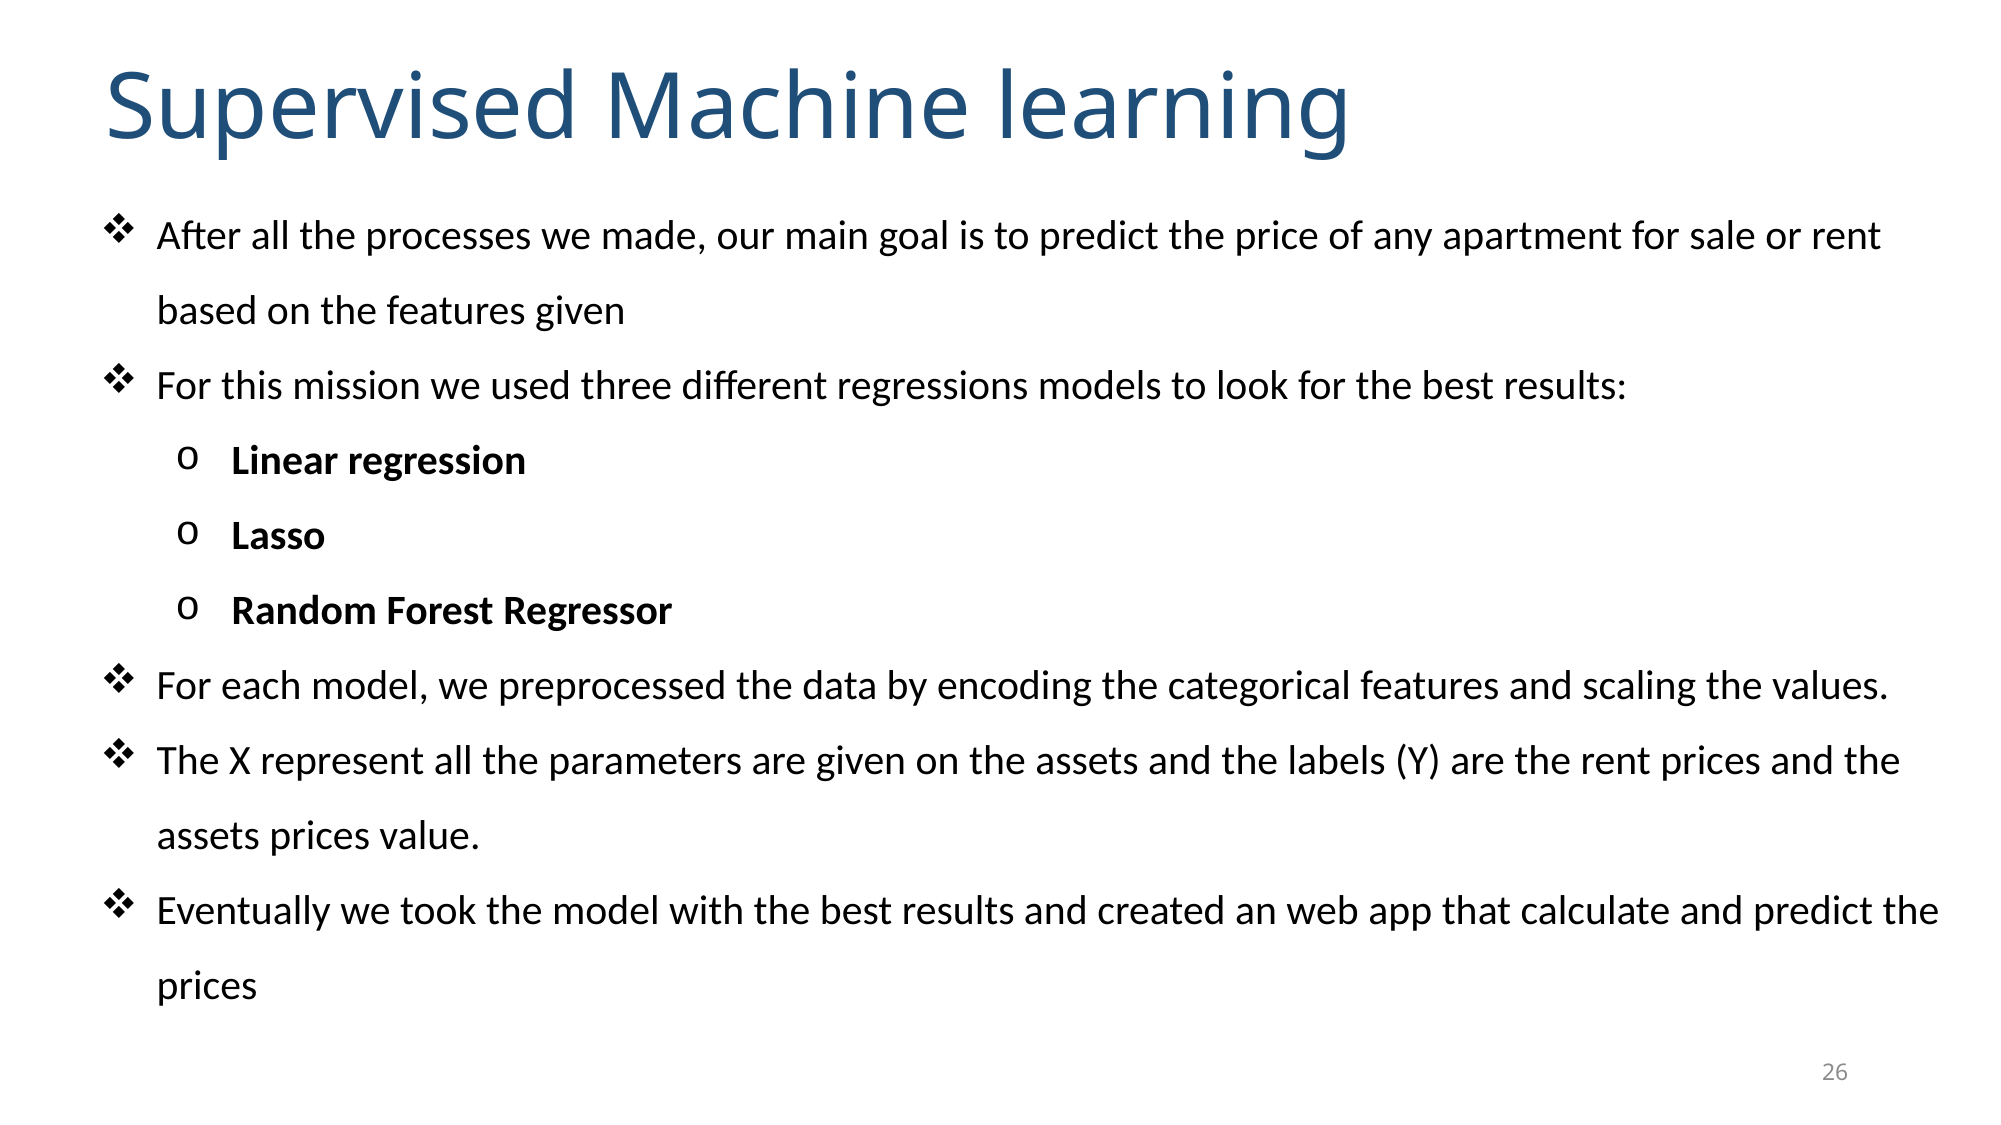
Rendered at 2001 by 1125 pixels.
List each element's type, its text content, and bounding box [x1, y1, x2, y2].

text_box After all the processes we made, our main goal is to predict the price of any apartment for sale or rent based on the features given For this mission we used three different regressions models to look for the best results: Linear regression Lasso Random Forest Regressor For each model, we preprocessed the data by encoding the categorical features and scaling the values. The X represent all the parameters are given on the assets and the labels (Y) are the rent prices and the assets prices value. Eventually we took the model with the best results and created an web app that calculate and predict the prices [85, 175, 1960, 1016]
slide_number 26 [1413, 1042, 1864, 1103]
title Supervised Machine learning [89, 0, 1815, 175]
